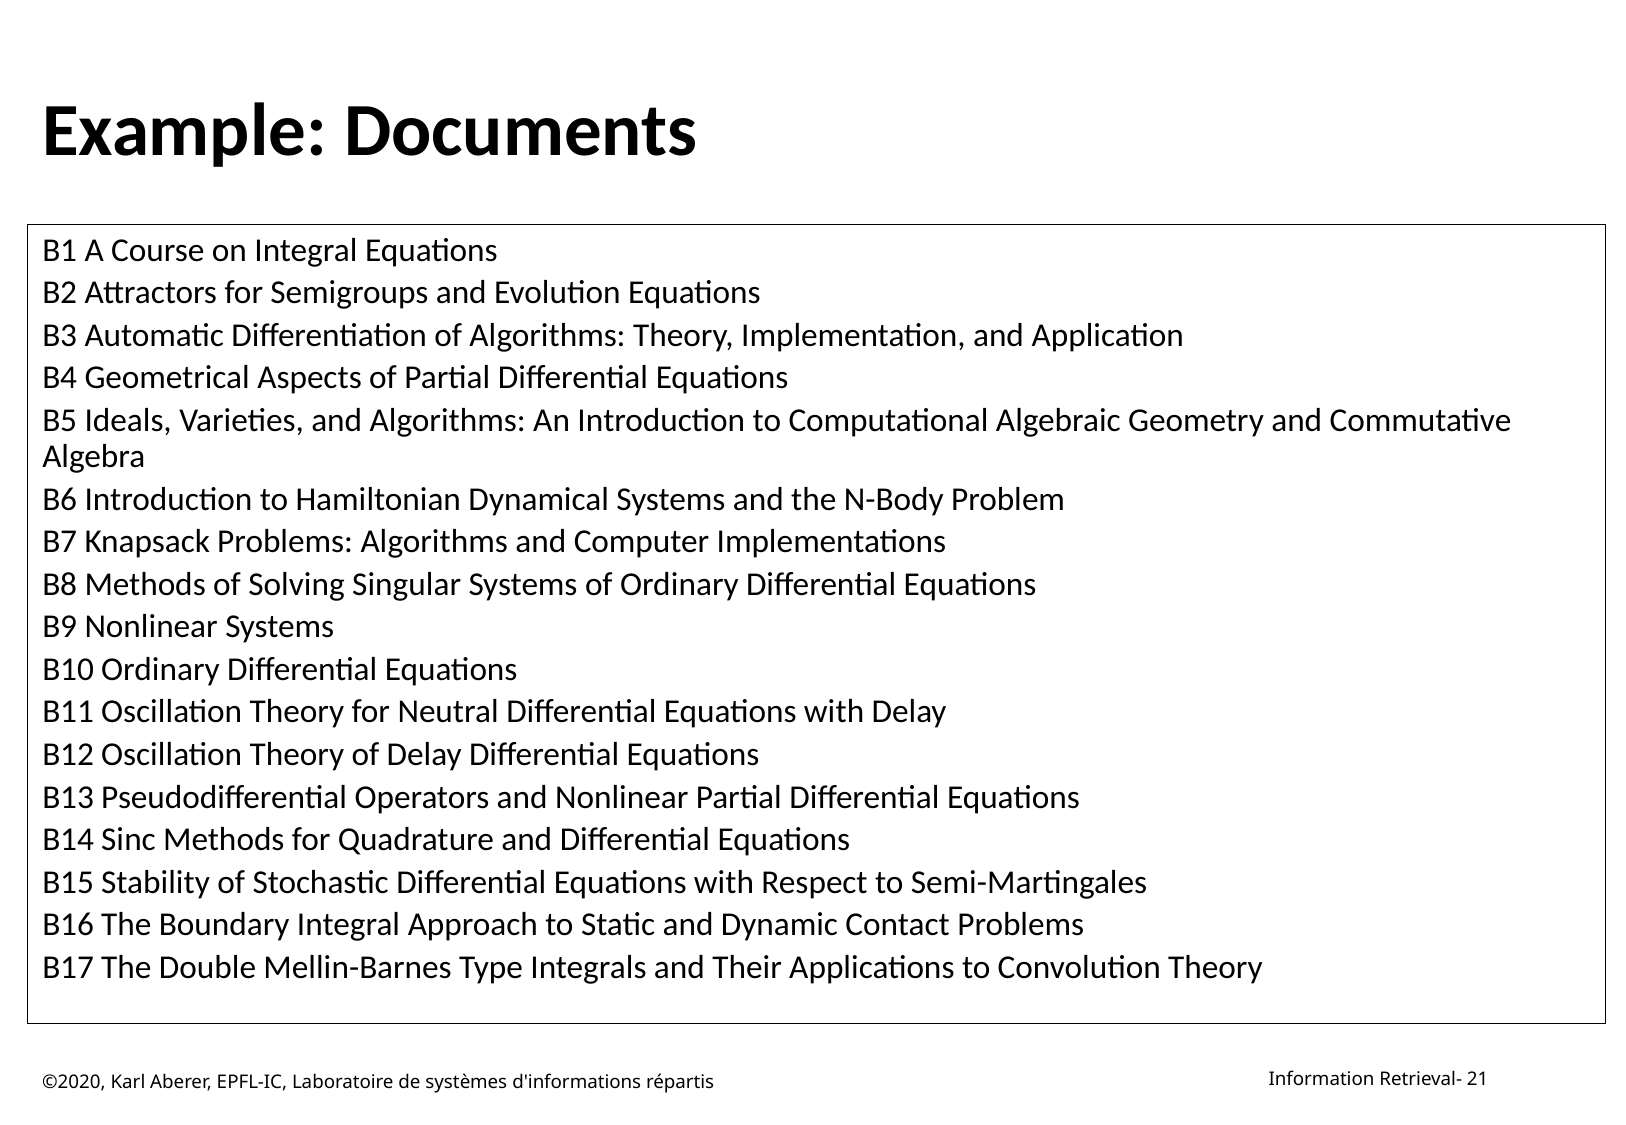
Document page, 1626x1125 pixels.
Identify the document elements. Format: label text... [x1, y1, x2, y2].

footer ©2020, Karl Aberer, EPFL-IC, Laboratoire de systèmes d'informations répartis [26, 1062, 1071, 1101]
title Example: Documents [27, 50, 1504, 200]
list B1 A Course on Integral Equations B2 Attractors for Semigroups and Evolution Equations B3 Automatic Differentiation of Algorithms: Theory, Implementation, and Application B4 Geometrical Aspects of Partial Differential Equations B5 Ideals, Varieties, and Algorithms: An Introduction to Computational Algebraic Geometry and Commutative Algebra B6 Introduction to Hamiltonian Dynamical Systems and the N-Body Problem B7 Knapsack Problems: Algorithms and Computer Implementations B8 Methods of Solving Singular Systems of Ordinary Differential Equations B9 Nonlinear Systems B10 Ordinary Differential Equations B11 Oscillation Theory for Neutral Differential Equations with Delay B12 Oscillation Theory of Delay Differential Equations B13 Pseudodifferential Operators and Nonlinear Partial Differential Equations B14 Sinc Methods for Quadrature and Differential Equations B15 Stability of Stochastic Differential Equations with Respect to Semi-Martingales B16 The Boundary Integral Approach to Static and Dynamic Contact Problems B17 The Double Mellin-Barnes Type Integrals and Their Applications to Convolution Theory [27, 224, 1606, 1024]
